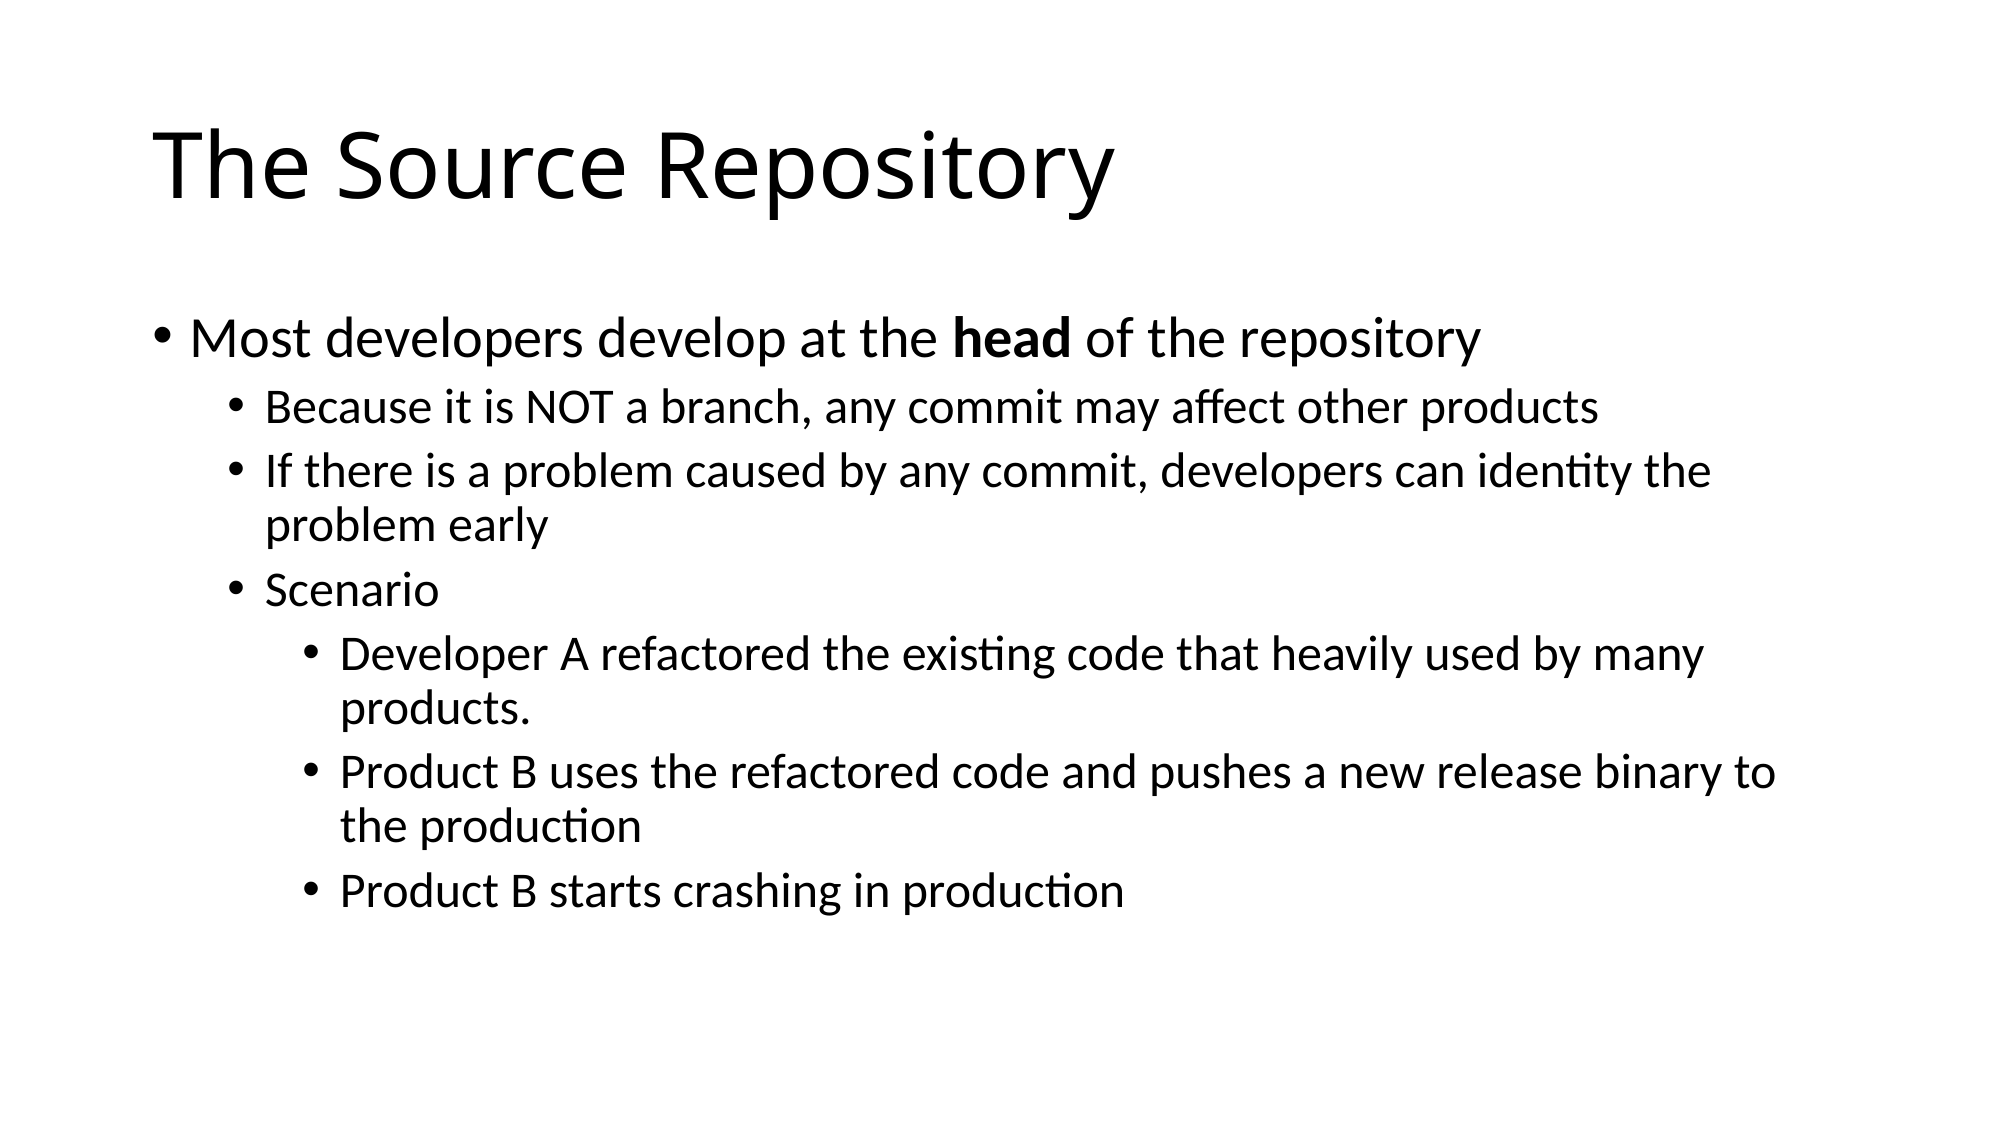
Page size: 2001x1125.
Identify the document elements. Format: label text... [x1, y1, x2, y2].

list Most developers develop at the head of the repository Because it is NOT a branch, any commit may affect other products If there is a problem caused by any commit, developers can identity the problem early Scenario Developer A refactored the existing code that heavily used by many products. Product B uses the refactored code and pushes a new release binary to the production Product B starts crashing in production [137, 299, 1863, 1014]
title The Source Repository [137, 59, 1863, 278]
